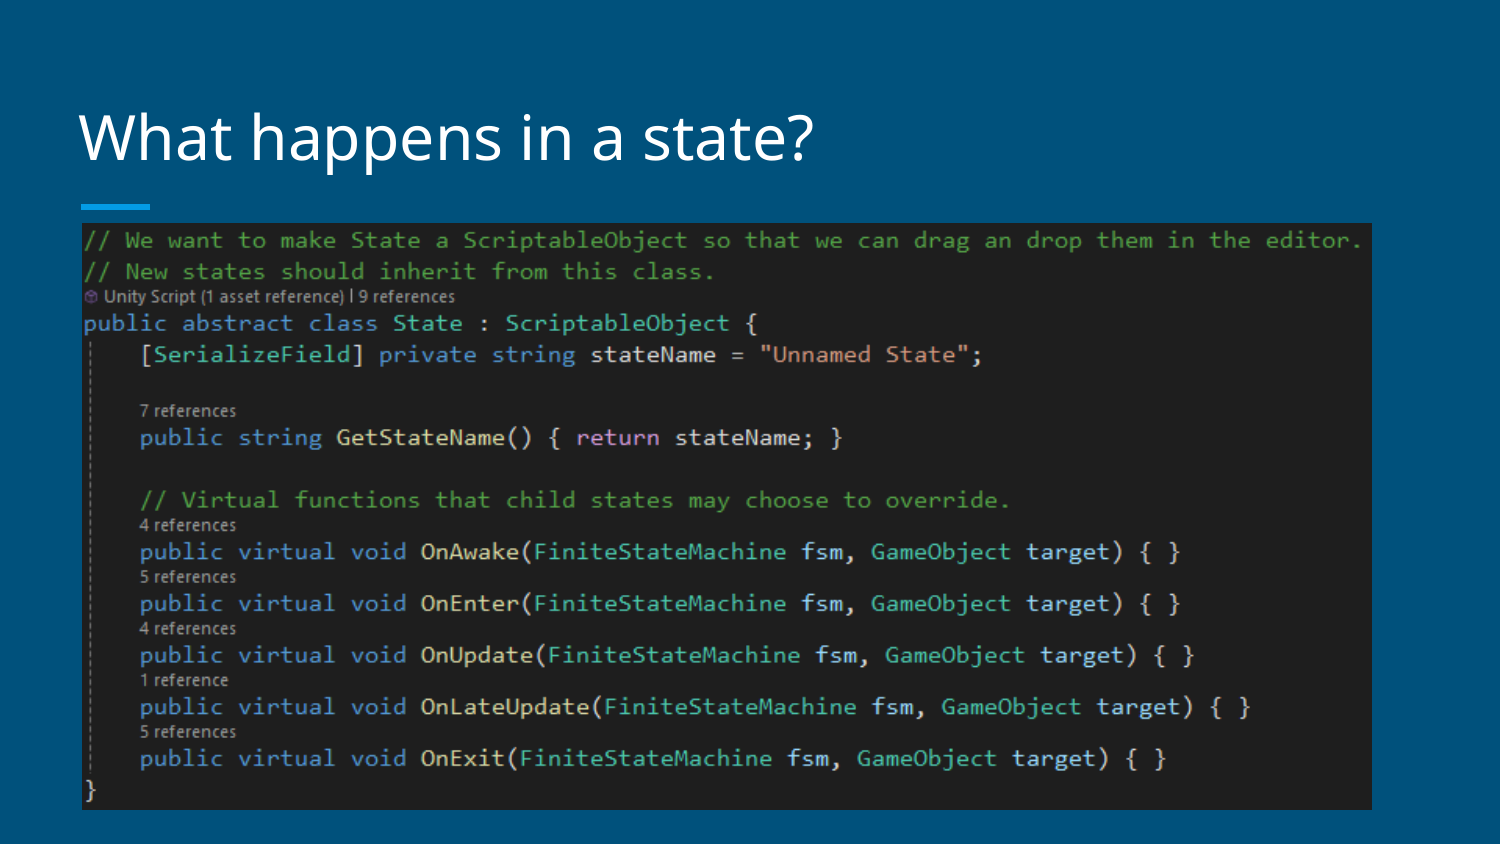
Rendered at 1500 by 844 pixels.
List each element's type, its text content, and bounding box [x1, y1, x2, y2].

picture [83, 224, 1371, 809]
title What happens in a state? [63, 75, 1437, 188]
